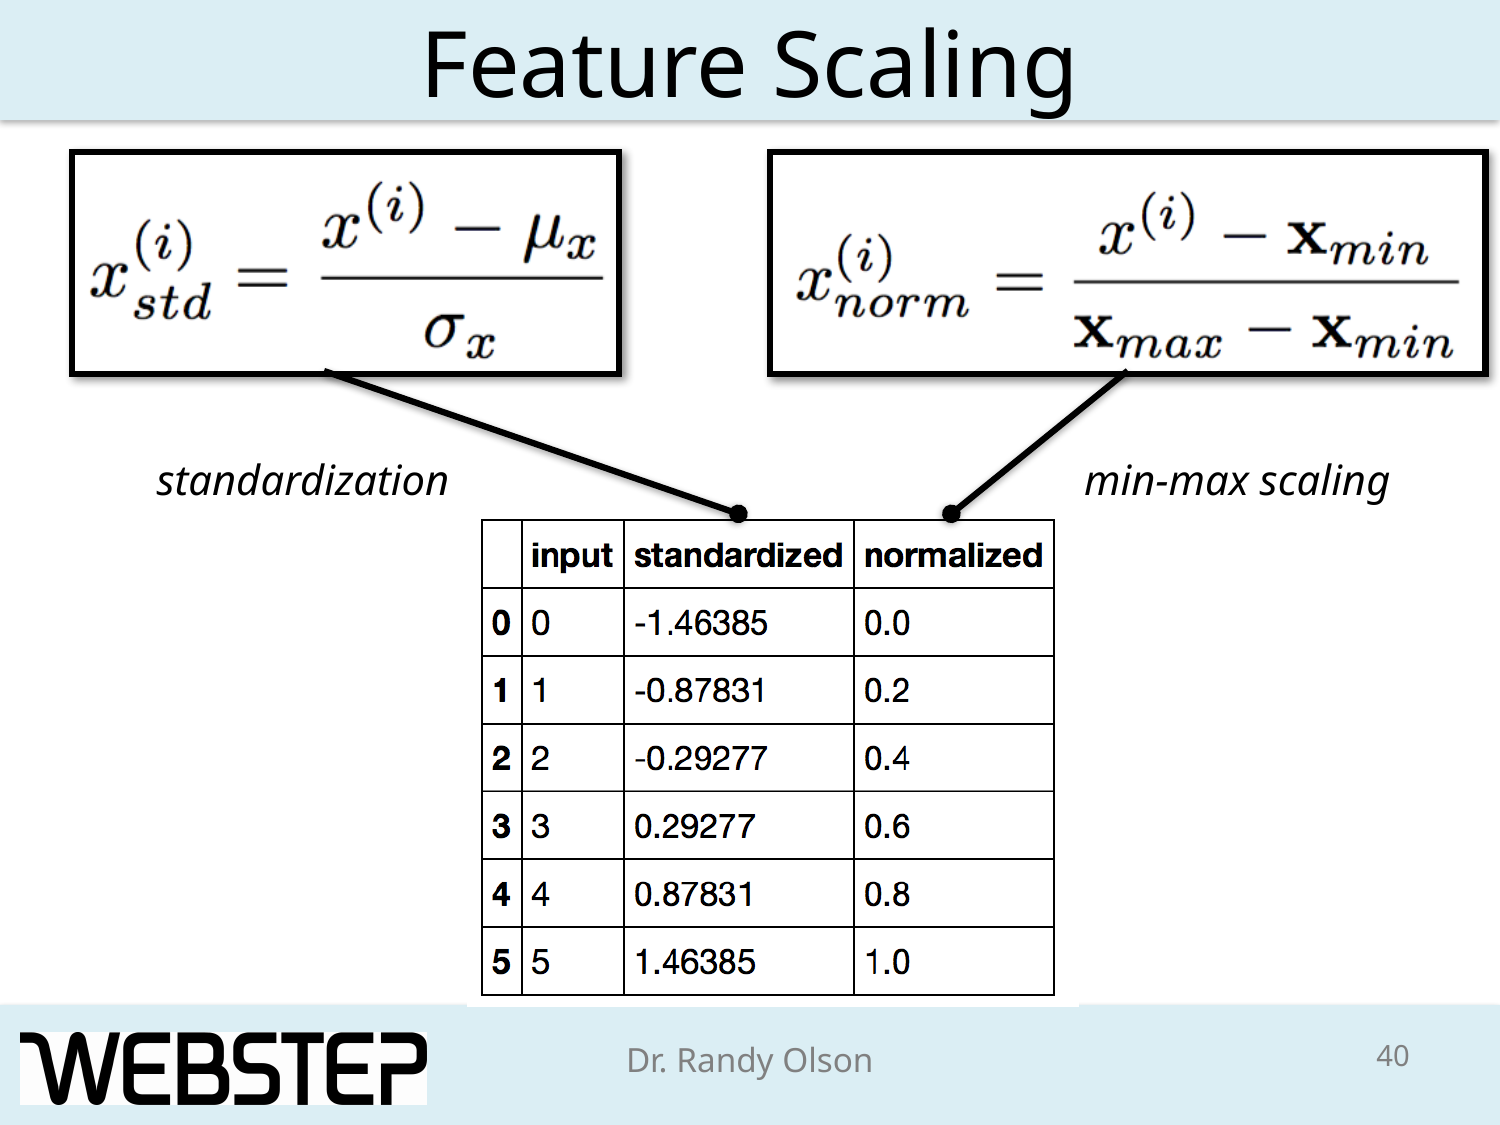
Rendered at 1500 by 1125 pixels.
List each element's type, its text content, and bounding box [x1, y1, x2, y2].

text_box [323, 370, 739, 515]
text_box standardization [136, 445, 318, 511]
picture [772, 154, 1483, 372]
picture [466, 513, 1080, 1008]
picture [74, 154, 617, 372]
slide_number 40 [1310, 1026, 1425, 1088]
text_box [951, 370, 1128, 515]
picture [20, 1032, 427, 1105]
text_box min-max scaling [1132, 445, 1500, 511]
title Feature Scaling [75, 0, 1425, 155]
